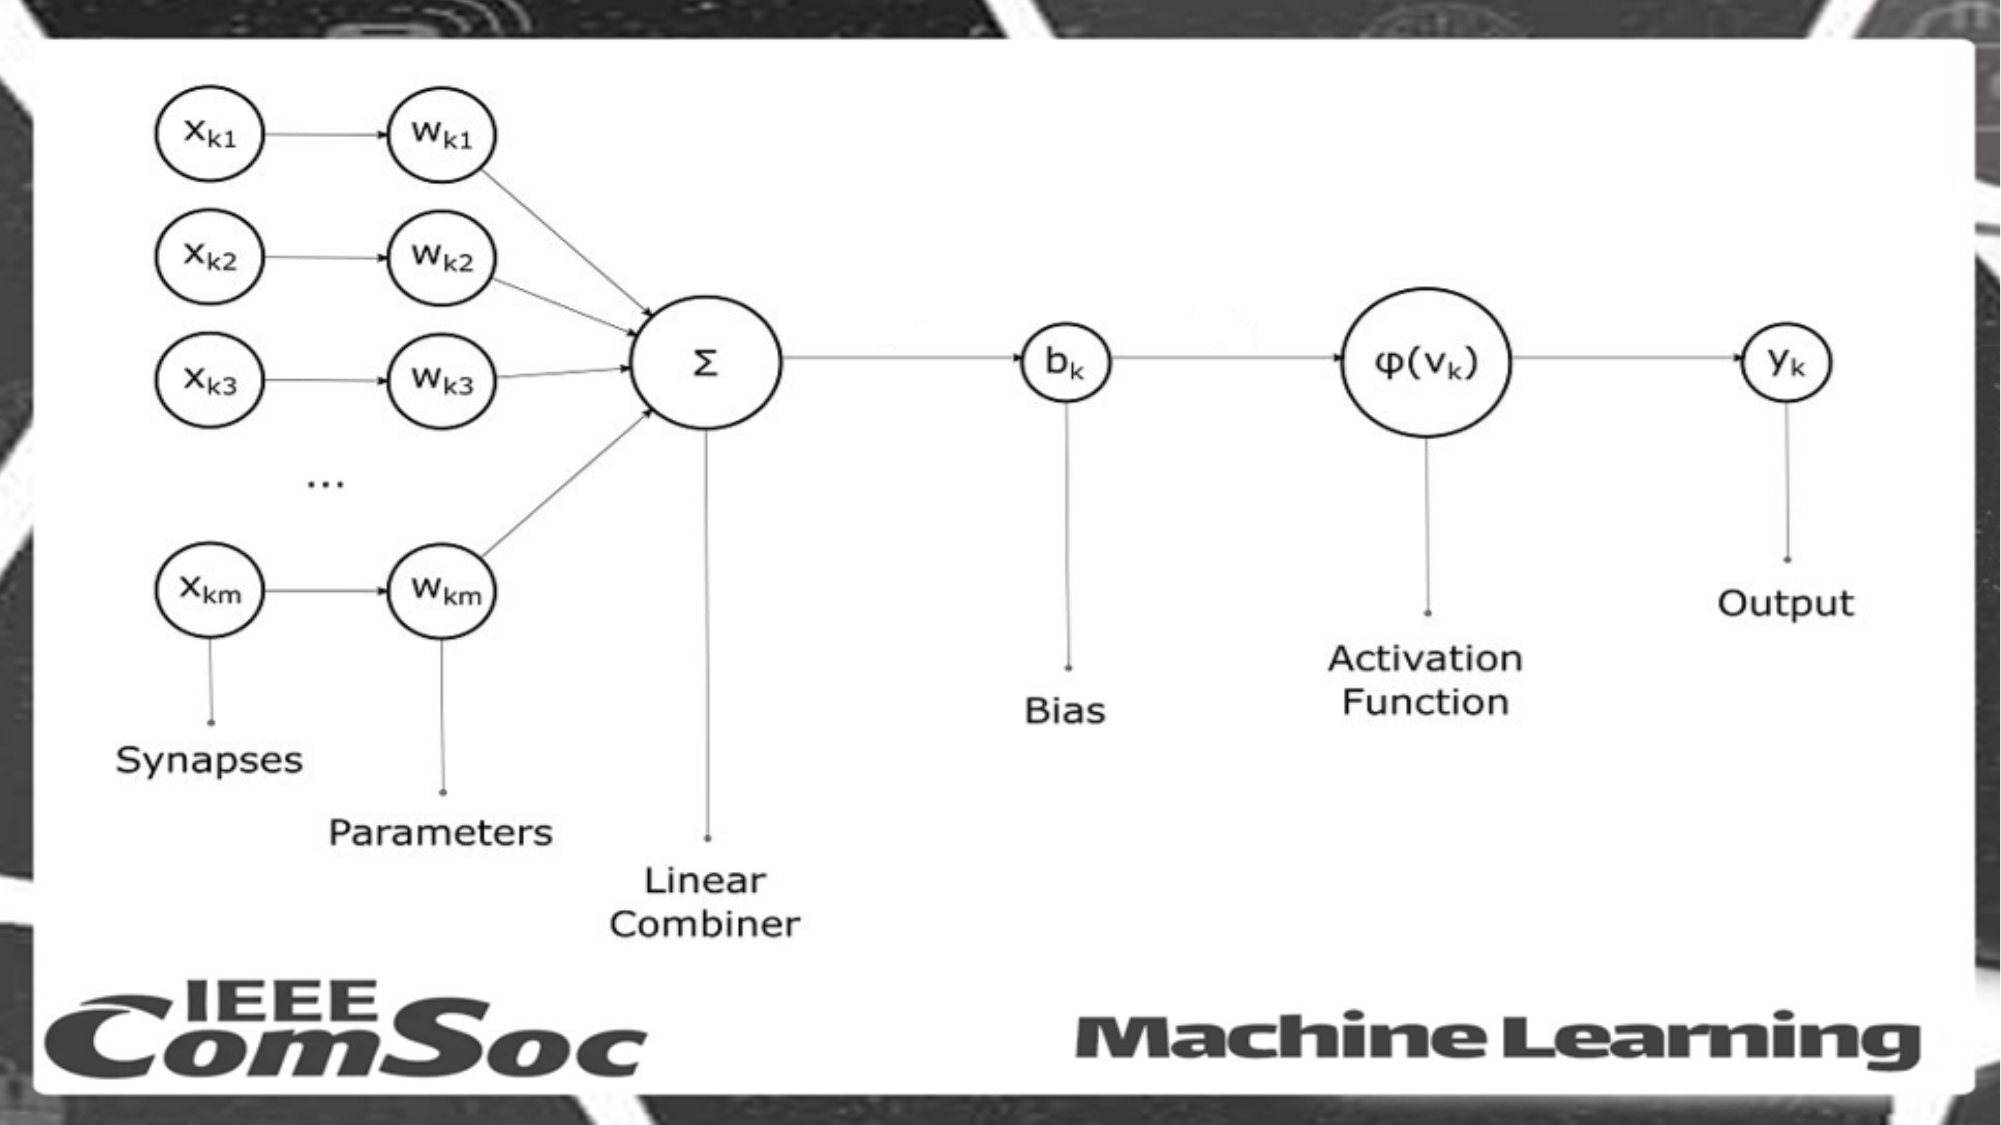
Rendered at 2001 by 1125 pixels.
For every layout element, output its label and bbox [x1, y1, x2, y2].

text_box [0, 0, 2000, 1125]
picture [40, 52, 1924, 954]
